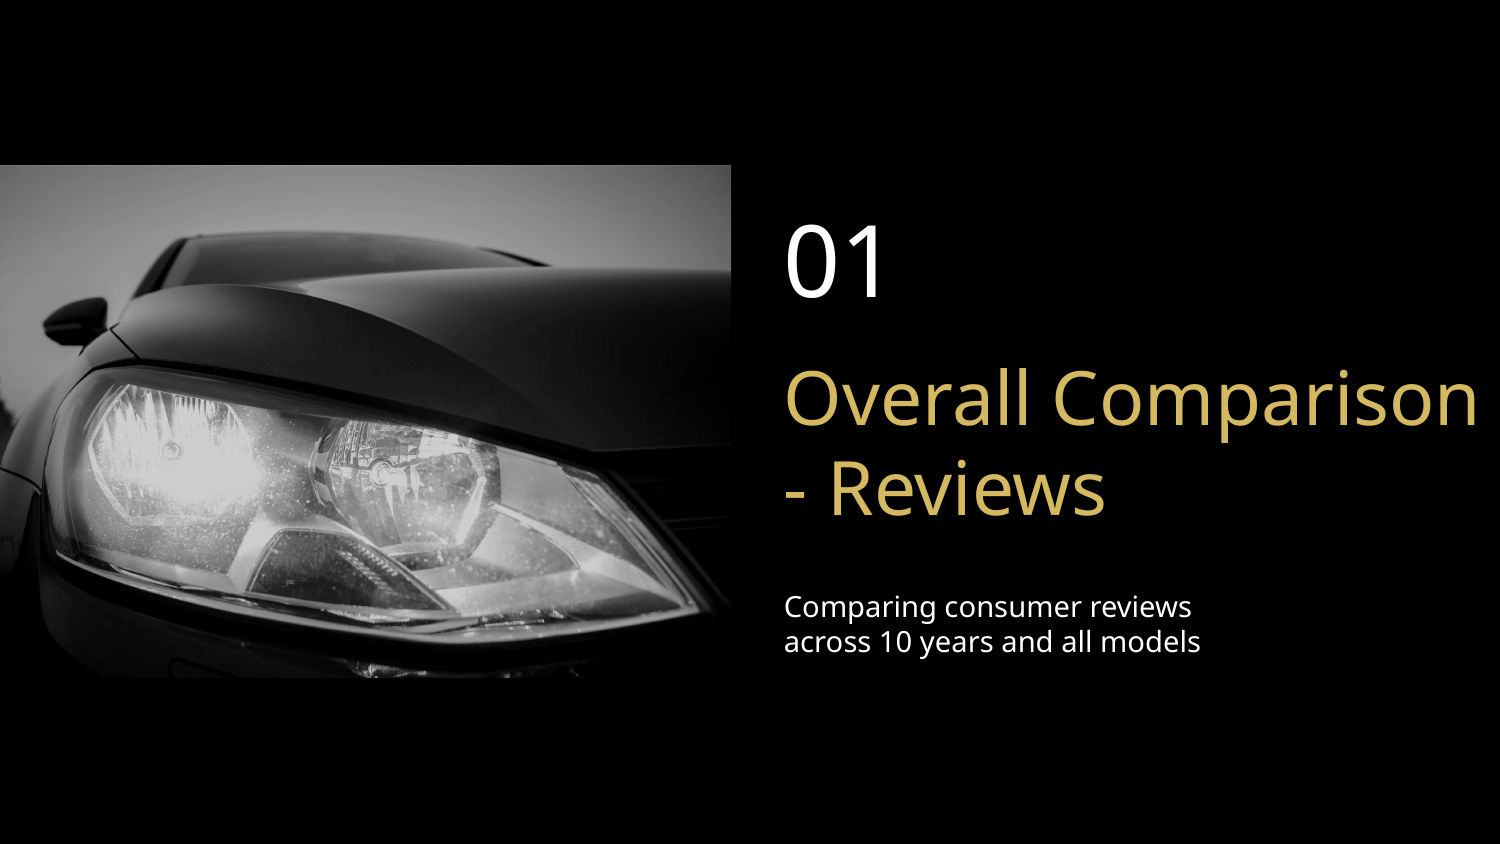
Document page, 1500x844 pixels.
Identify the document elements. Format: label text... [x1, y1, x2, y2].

title 01 [768, 176, 1318, 333]
subtitle Comparing consumer reviews across 10 years and all models [768, 573, 1279, 704]
title Overall Comparison - Reviews [768, 371, 1500, 510]
picture [0, 165, 732, 679]
